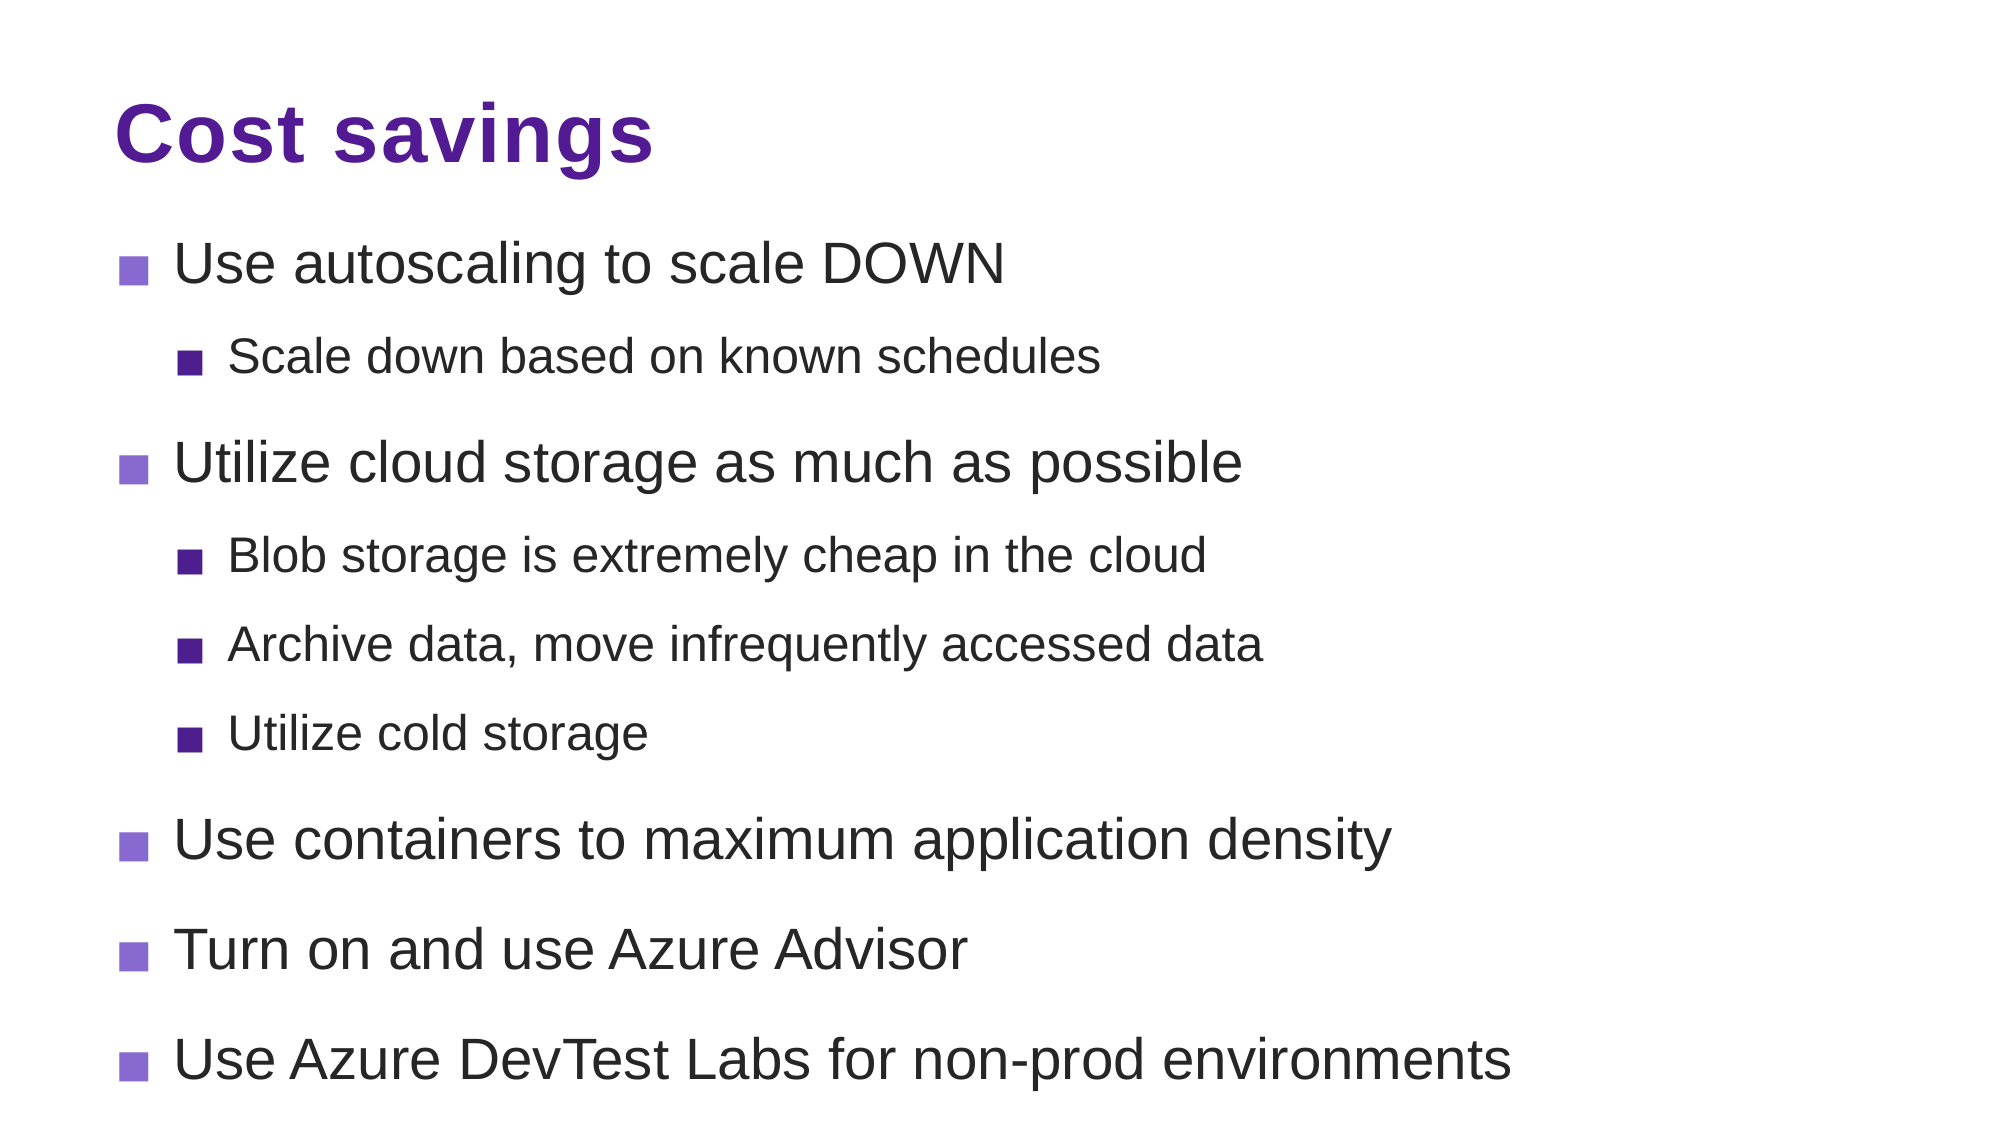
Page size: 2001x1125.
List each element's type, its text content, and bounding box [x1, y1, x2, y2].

title Cost savings [99, 59, 1900, 210]
text_box Use autoscaling to scale DOWN Scale down based on known schedules Utilize cloud storage as much as possible Blob storage is extremely cheap in the cloud Archive data, move infrequently accessed data Utilize cold storage Use containers to maximum application density Turn on and use Azure Advisor Use Azure DevTest Labs for non-prod environments [99, 210, 1972, 1104]
